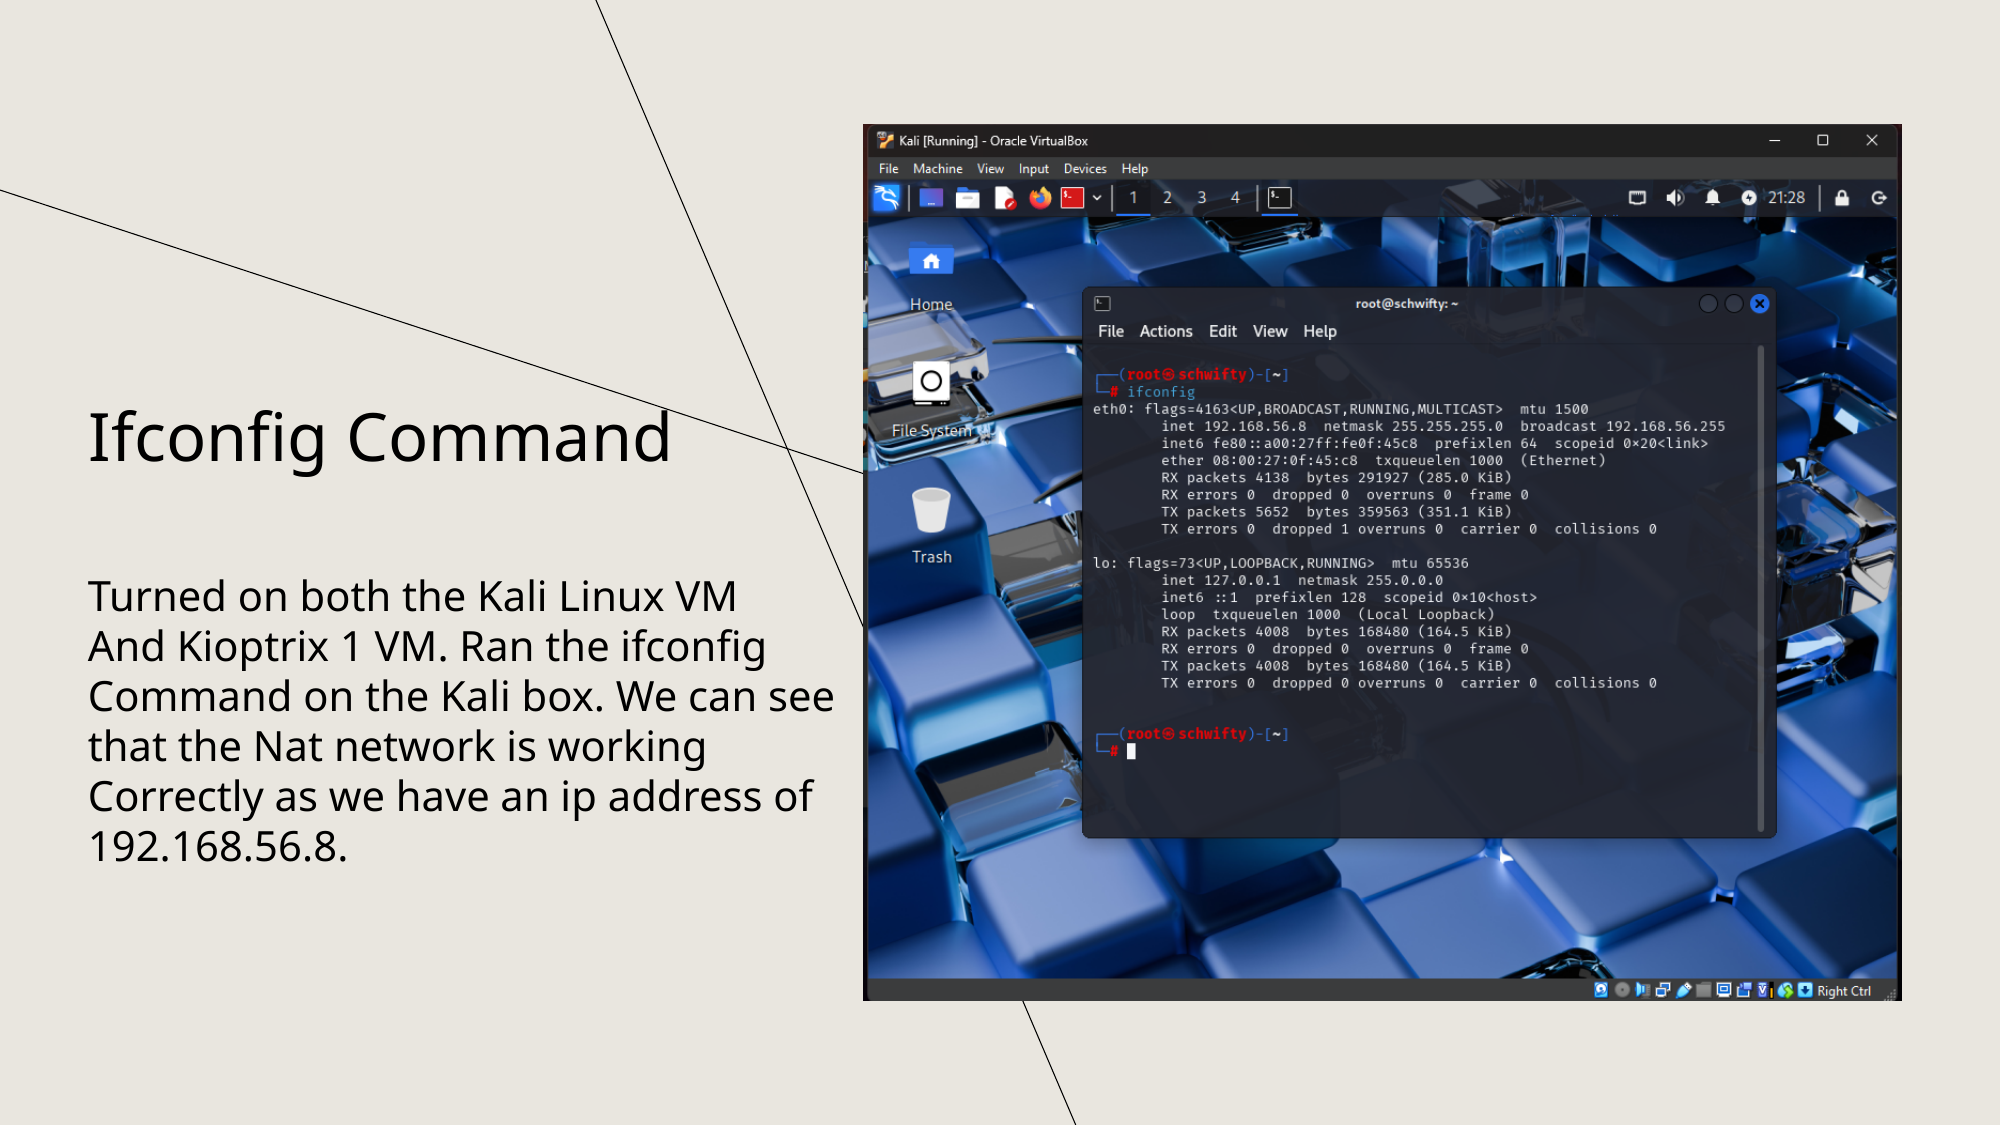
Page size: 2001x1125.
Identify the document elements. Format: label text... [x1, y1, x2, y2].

picture [863, 124, 1902, 1001]
text_box Ifconfig Command [73, 387, 689, 483]
text_box Turned on both the Kali Linux VM And Kioptrix 1 VM. Ran the ifconfig Command on the Kali box. We can see that the Nat network is working Correctly as we have an ip address of 192.168.56.8. [73, 562, 850, 878]
